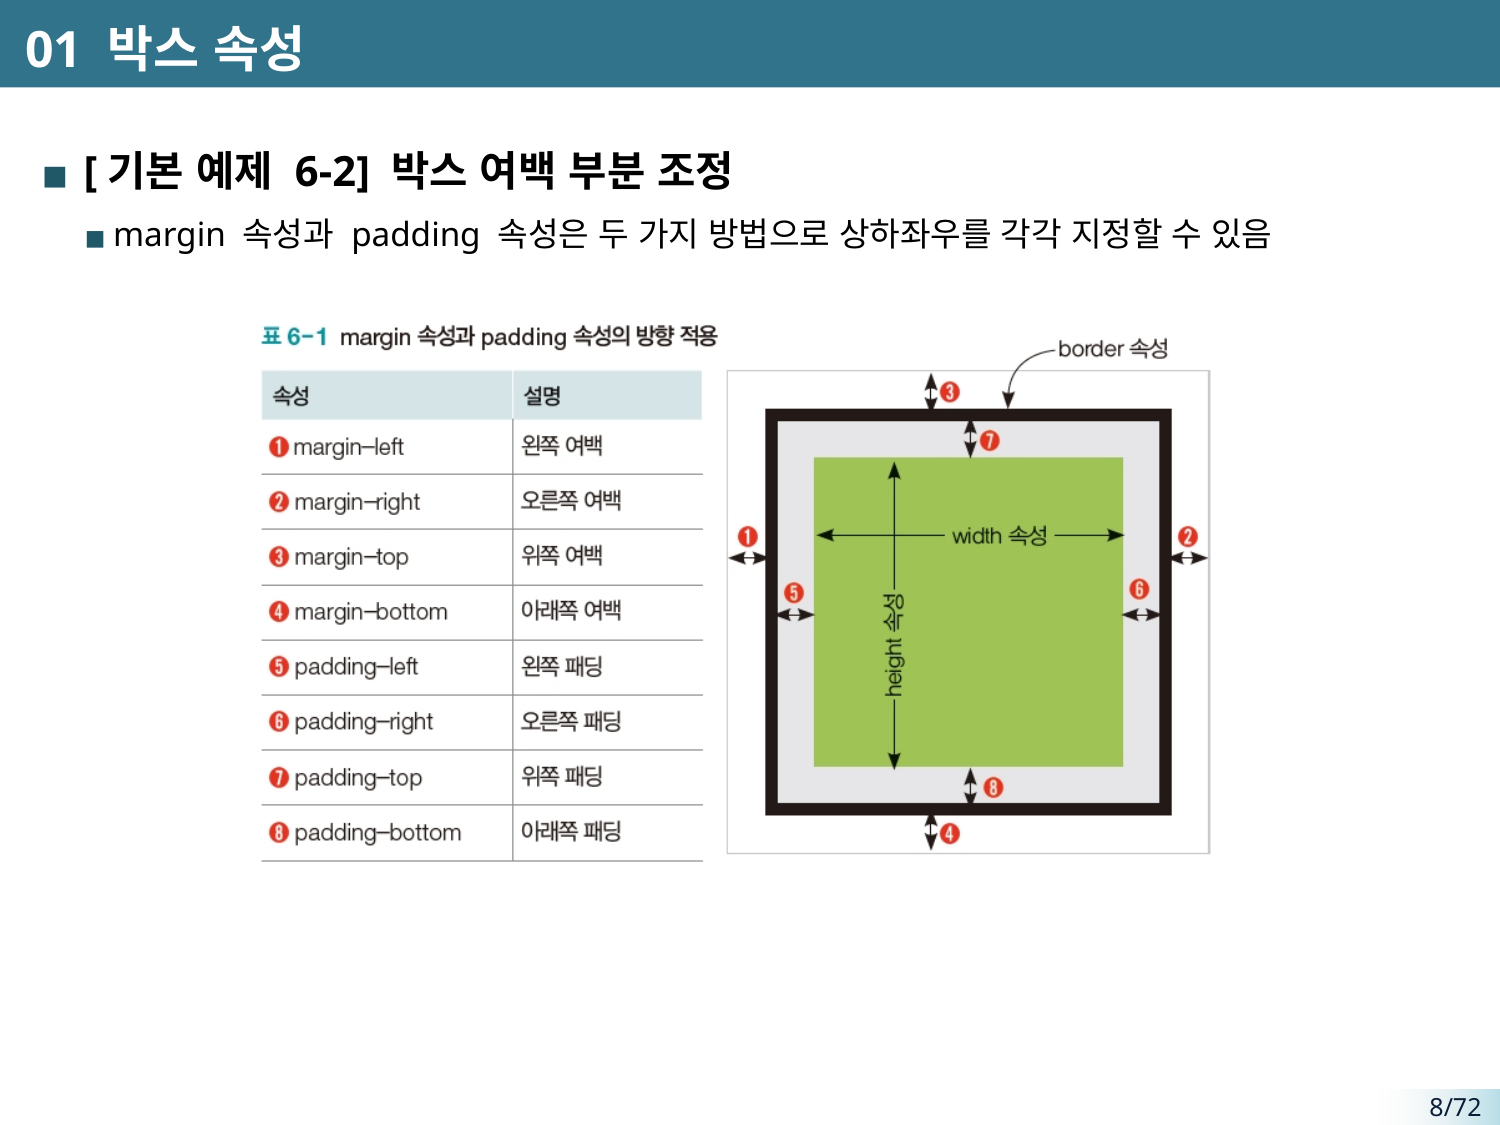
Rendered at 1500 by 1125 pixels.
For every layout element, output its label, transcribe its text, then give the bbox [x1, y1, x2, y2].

picture [253, 314, 1223, 868]
title 01 박스 속성 [10, 8, 1288, 87]
list [기본 예제 6-2] 박스 여백 부분 조정 margin 속성과 padding 속성은 두 가지 방법으로 상하좌우를 각각 지정할 수 있음 [10, 126, 1481, 1057]
